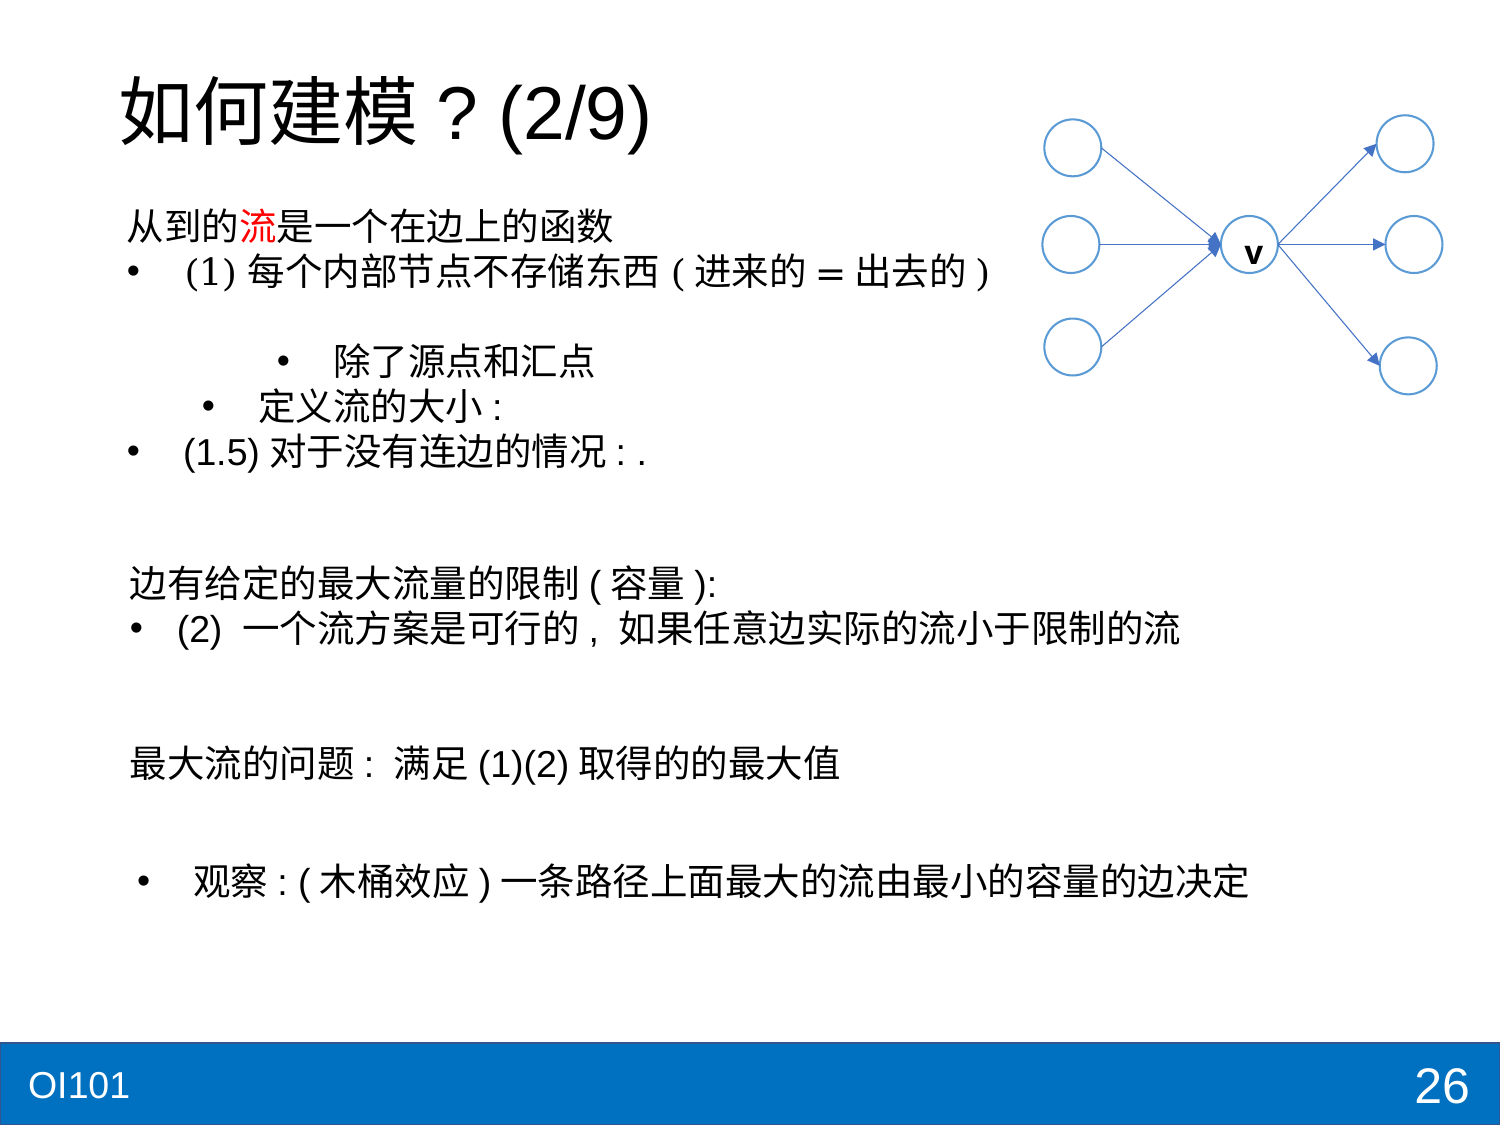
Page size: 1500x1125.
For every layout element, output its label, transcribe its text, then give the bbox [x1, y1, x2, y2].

slide_number 26 [1147, 1054, 1485, 1114]
title 如何建模? (2/9) [103, 59, 1397, 171]
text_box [1042, 115, 1443, 395]
text_box 观察: (木桶效应)一条路径上面最大的流由最小的容量的边决定 [122, 850, 1266, 911]
